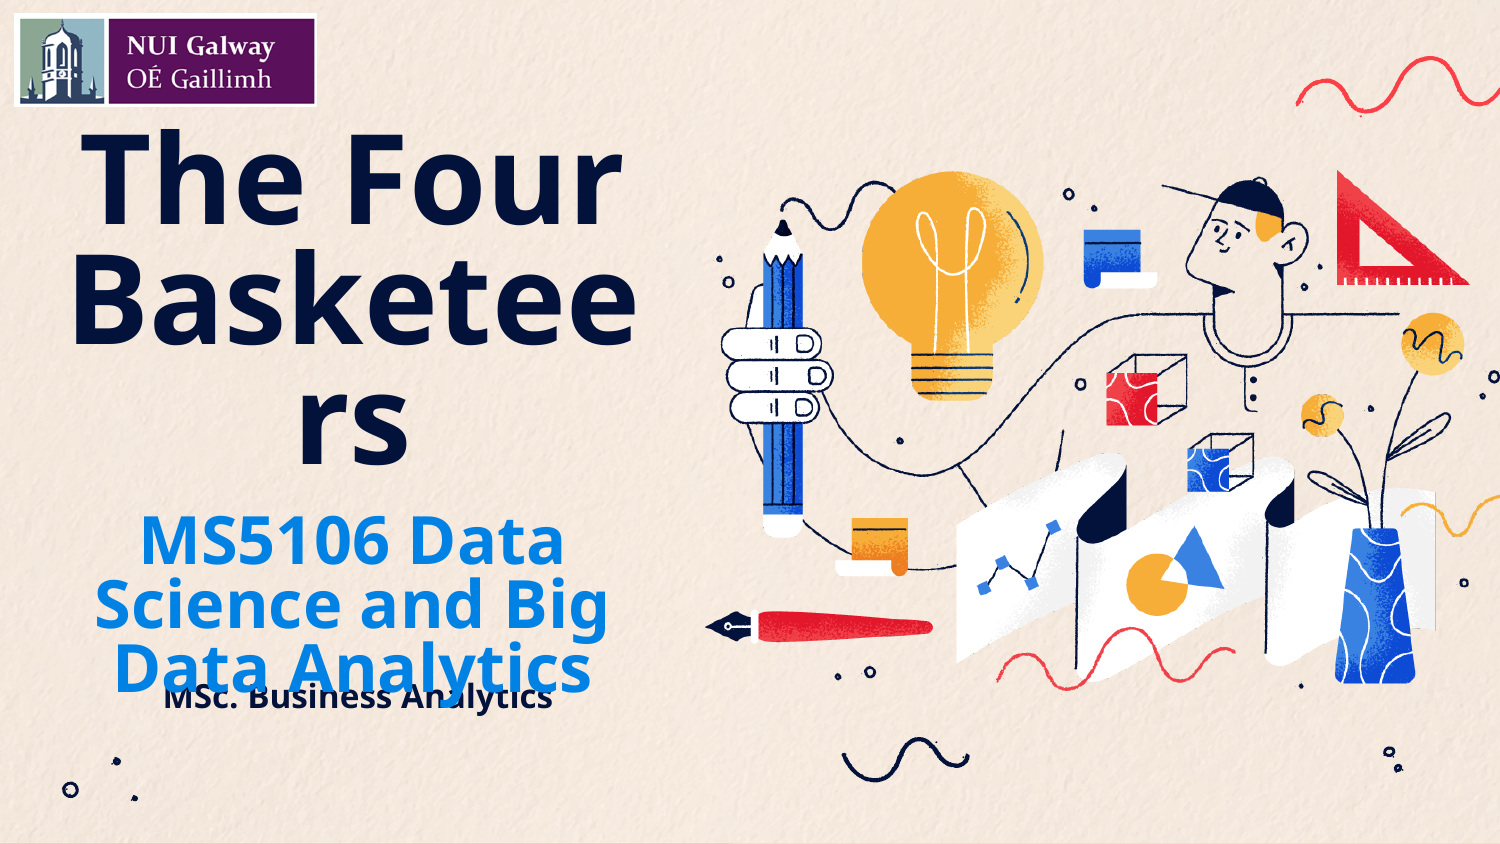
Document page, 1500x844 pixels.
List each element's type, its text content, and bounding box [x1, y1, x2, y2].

subtitle MSc. Business Analytics [39, 660, 677, 728]
picture [14, 13, 318, 107]
title The Four Basketeers MS5106 Data Science and Big Data Analytics [39, 170, 666, 664]
picture [705, 170, 1500, 696]
